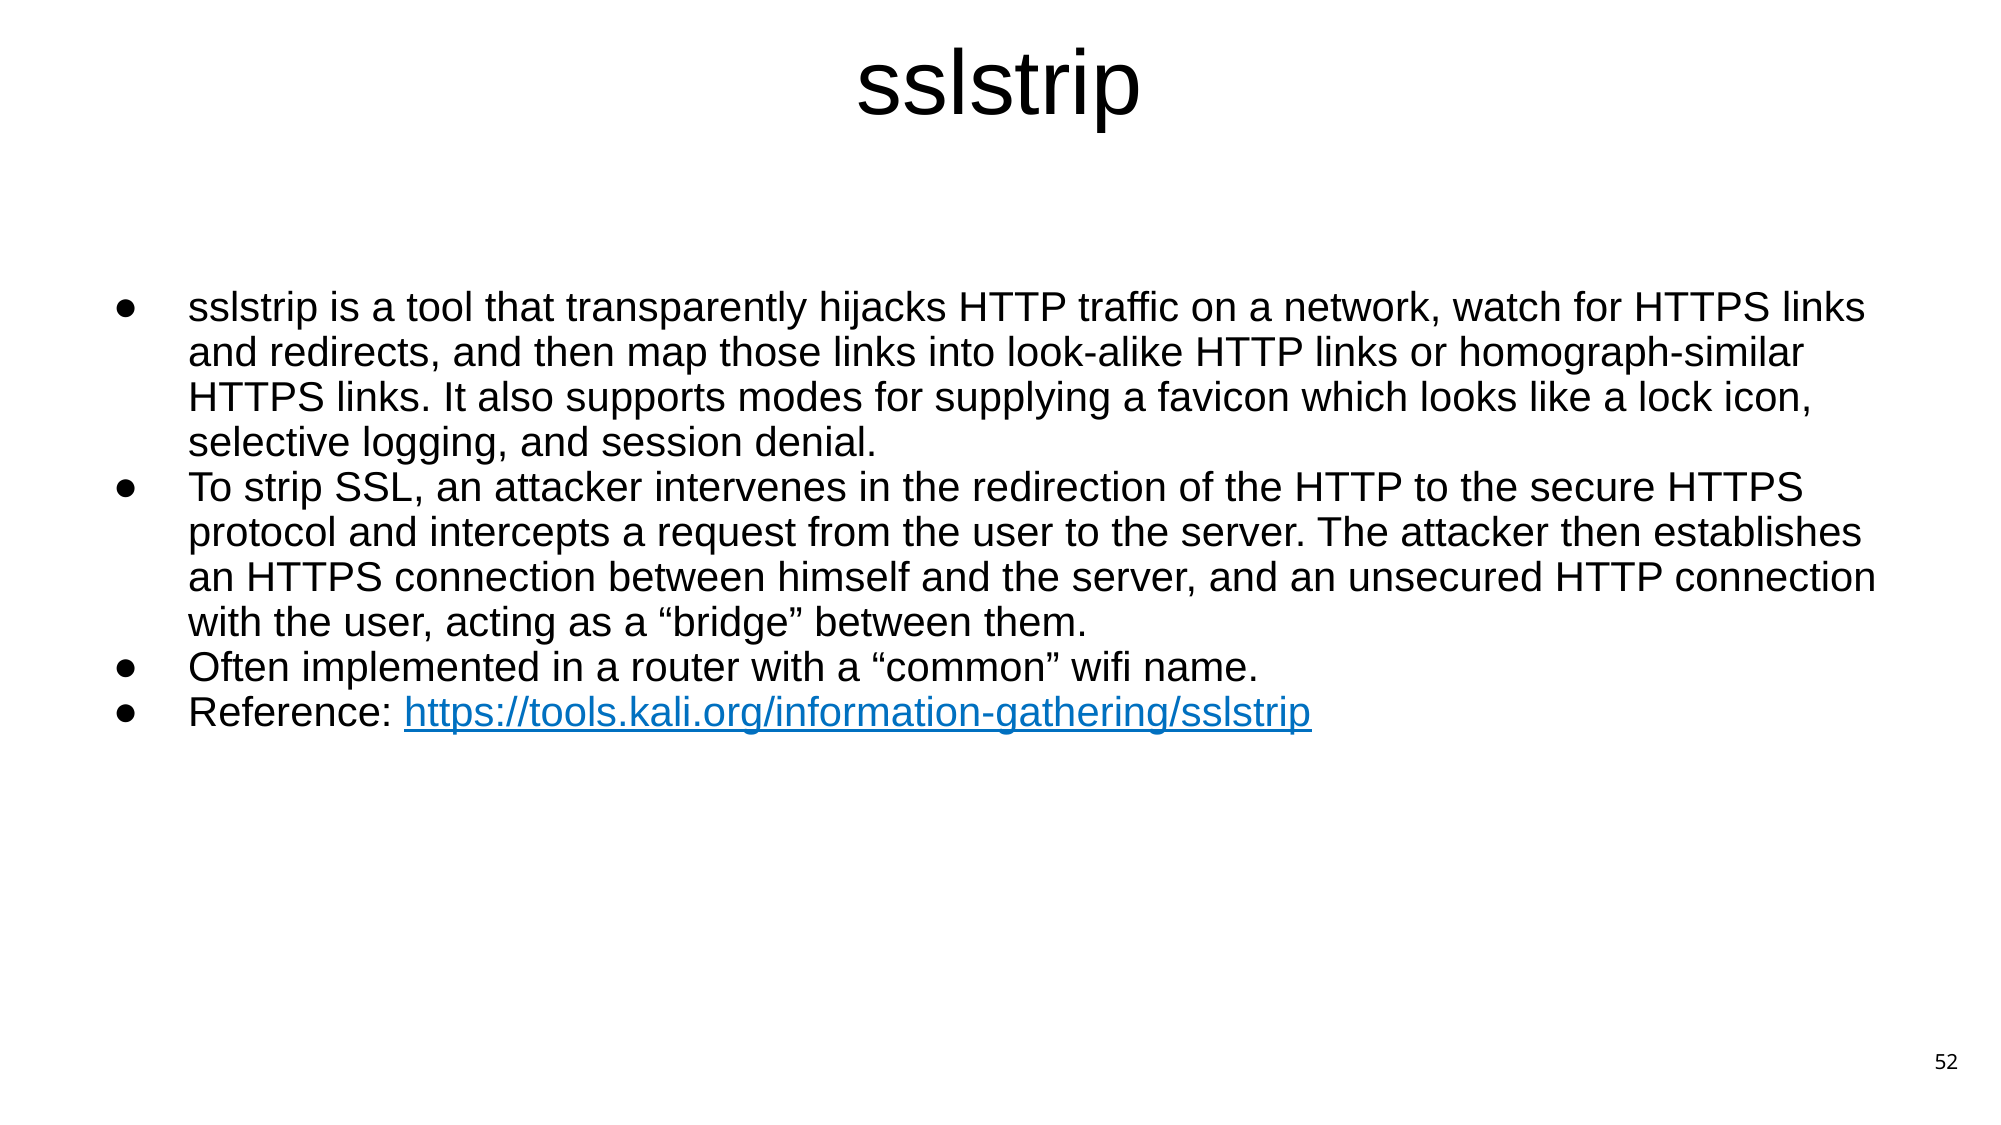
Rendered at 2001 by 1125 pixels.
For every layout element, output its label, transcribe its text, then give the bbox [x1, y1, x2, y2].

list sslstrip is a tool that transparently hijacks HTTP traffic on a network, watch for HTTPS links and redirects, and then map those links into look-alike HTTP links or homograph-similar HTTPS links. It also supports modes for supplying a favicon which looks like a lock icon, selective logging, and session denial. To strip SSL, an attacker intervenes in the redirection of the HTTP to the secure HTTPS protocol and intercepts a request from the user to the server. The attacker then establishes an HTTPS connection between himself and the server, and an unsecured HTTP connection with the user, acting as a “bridge” between them. Often implemented in a router with a “common” wifi name. Reference: https://tools.kali.org/information-gathering/sslstrip [68, 265, 1932, 1014]
title sslstrip [68, 15, 1932, 141]
slide_number 52 [1853, 1019, 1974, 1106]
